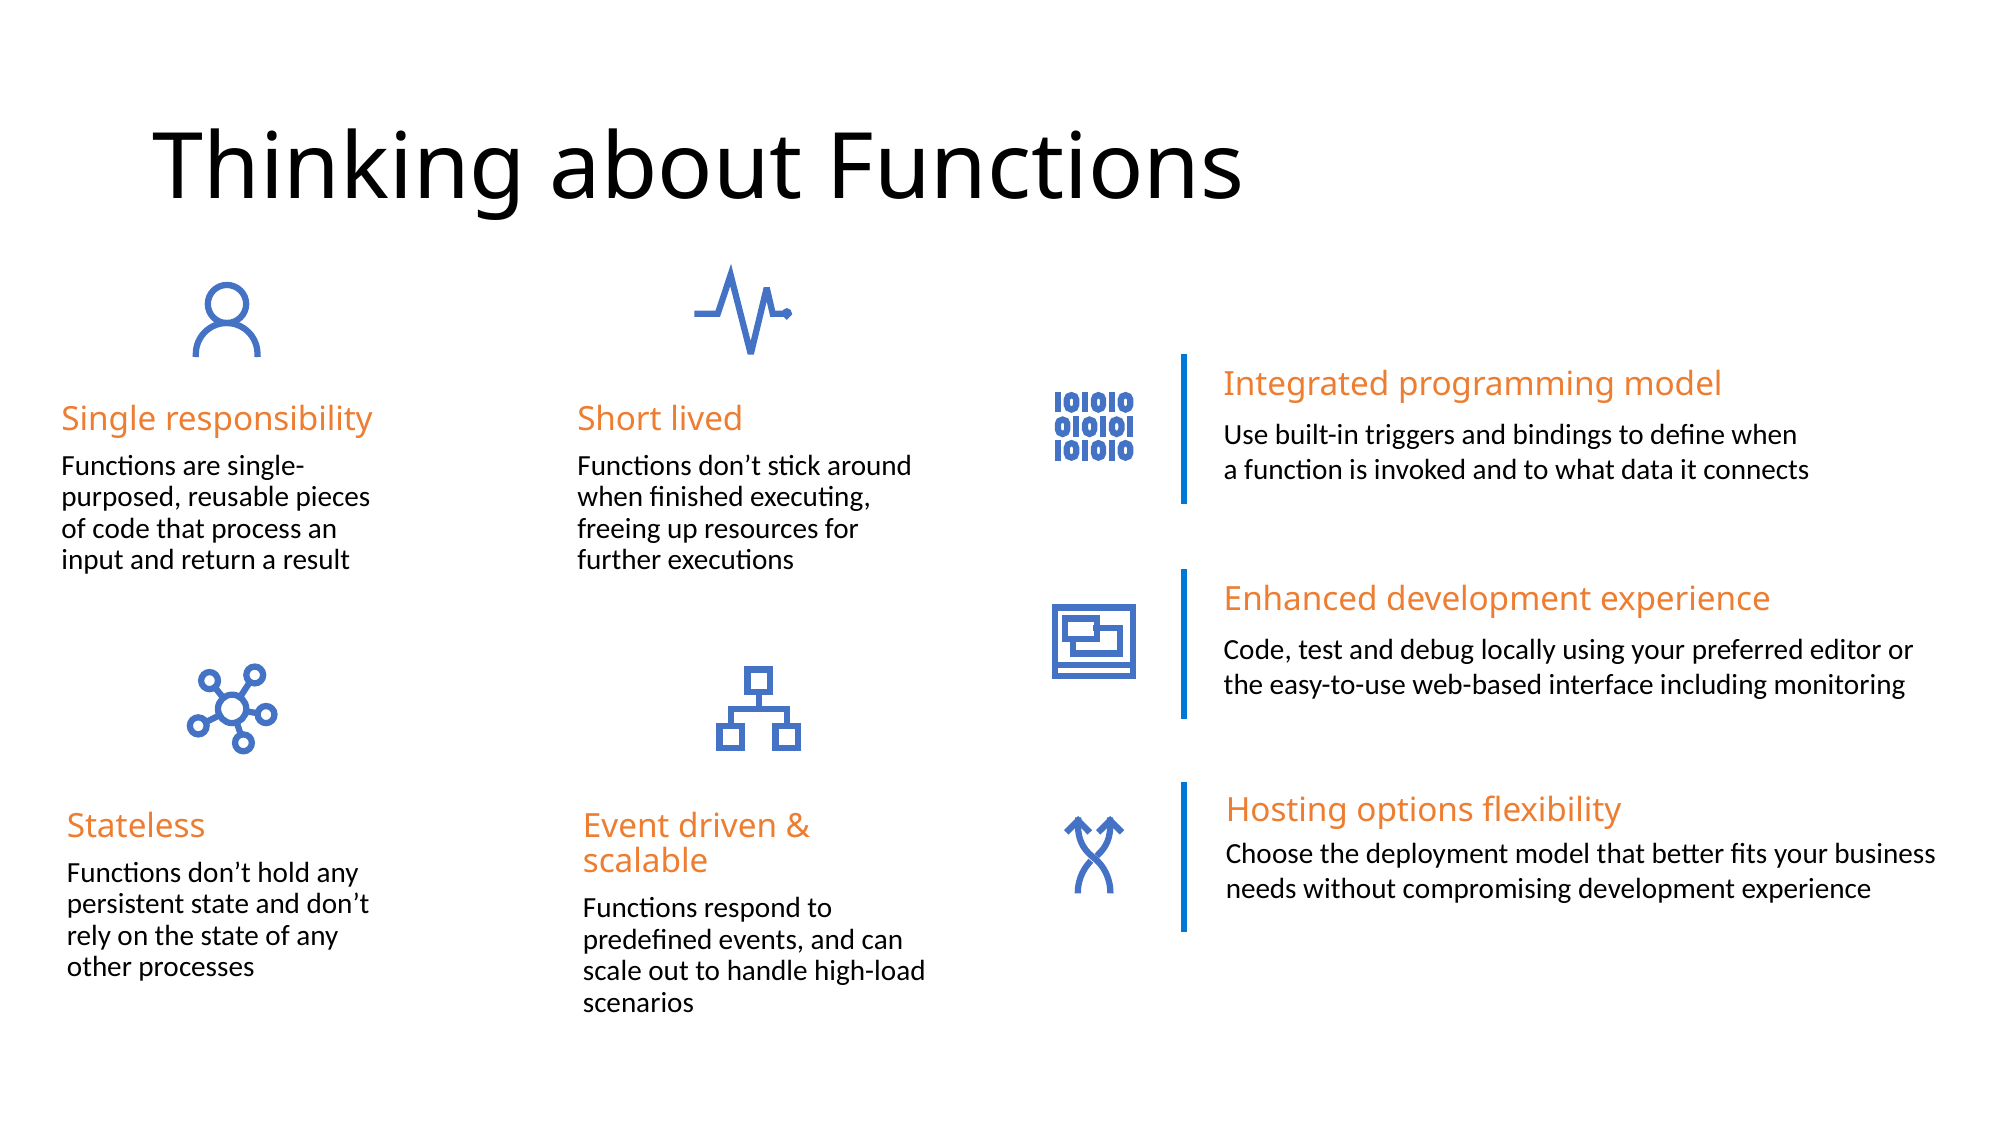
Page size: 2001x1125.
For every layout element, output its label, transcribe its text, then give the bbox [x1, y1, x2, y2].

title Thinking about Functions [137, 59, 1863, 278]
text_box [1093, 395, 1104, 410]
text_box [568, 669, 950, 993]
text_box [1120, 443, 1131, 458]
text_box Integrated programming model Use built-in triggers and bindings to define when a function is invoked and to what data it connects [1208, 359, 1916, 493]
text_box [1054, 574, 1962, 745]
text_box [1085, 419, 1095, 434]
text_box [562, 274, 956, 618]
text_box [46, 284, 407, 618]
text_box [1068, 781, 1975, 950]
text_box [1066, 395, 1077, 410]
text_box [1066, 443, 1077, 458]
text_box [52, 666, 413, 994]
text_box [1120, 395, 1131, 410]
text_box [1111, 419, 1122, 434]
text_box [1057, 419, 1068, 434]
text_box [1093, 443, 1104, 458]
